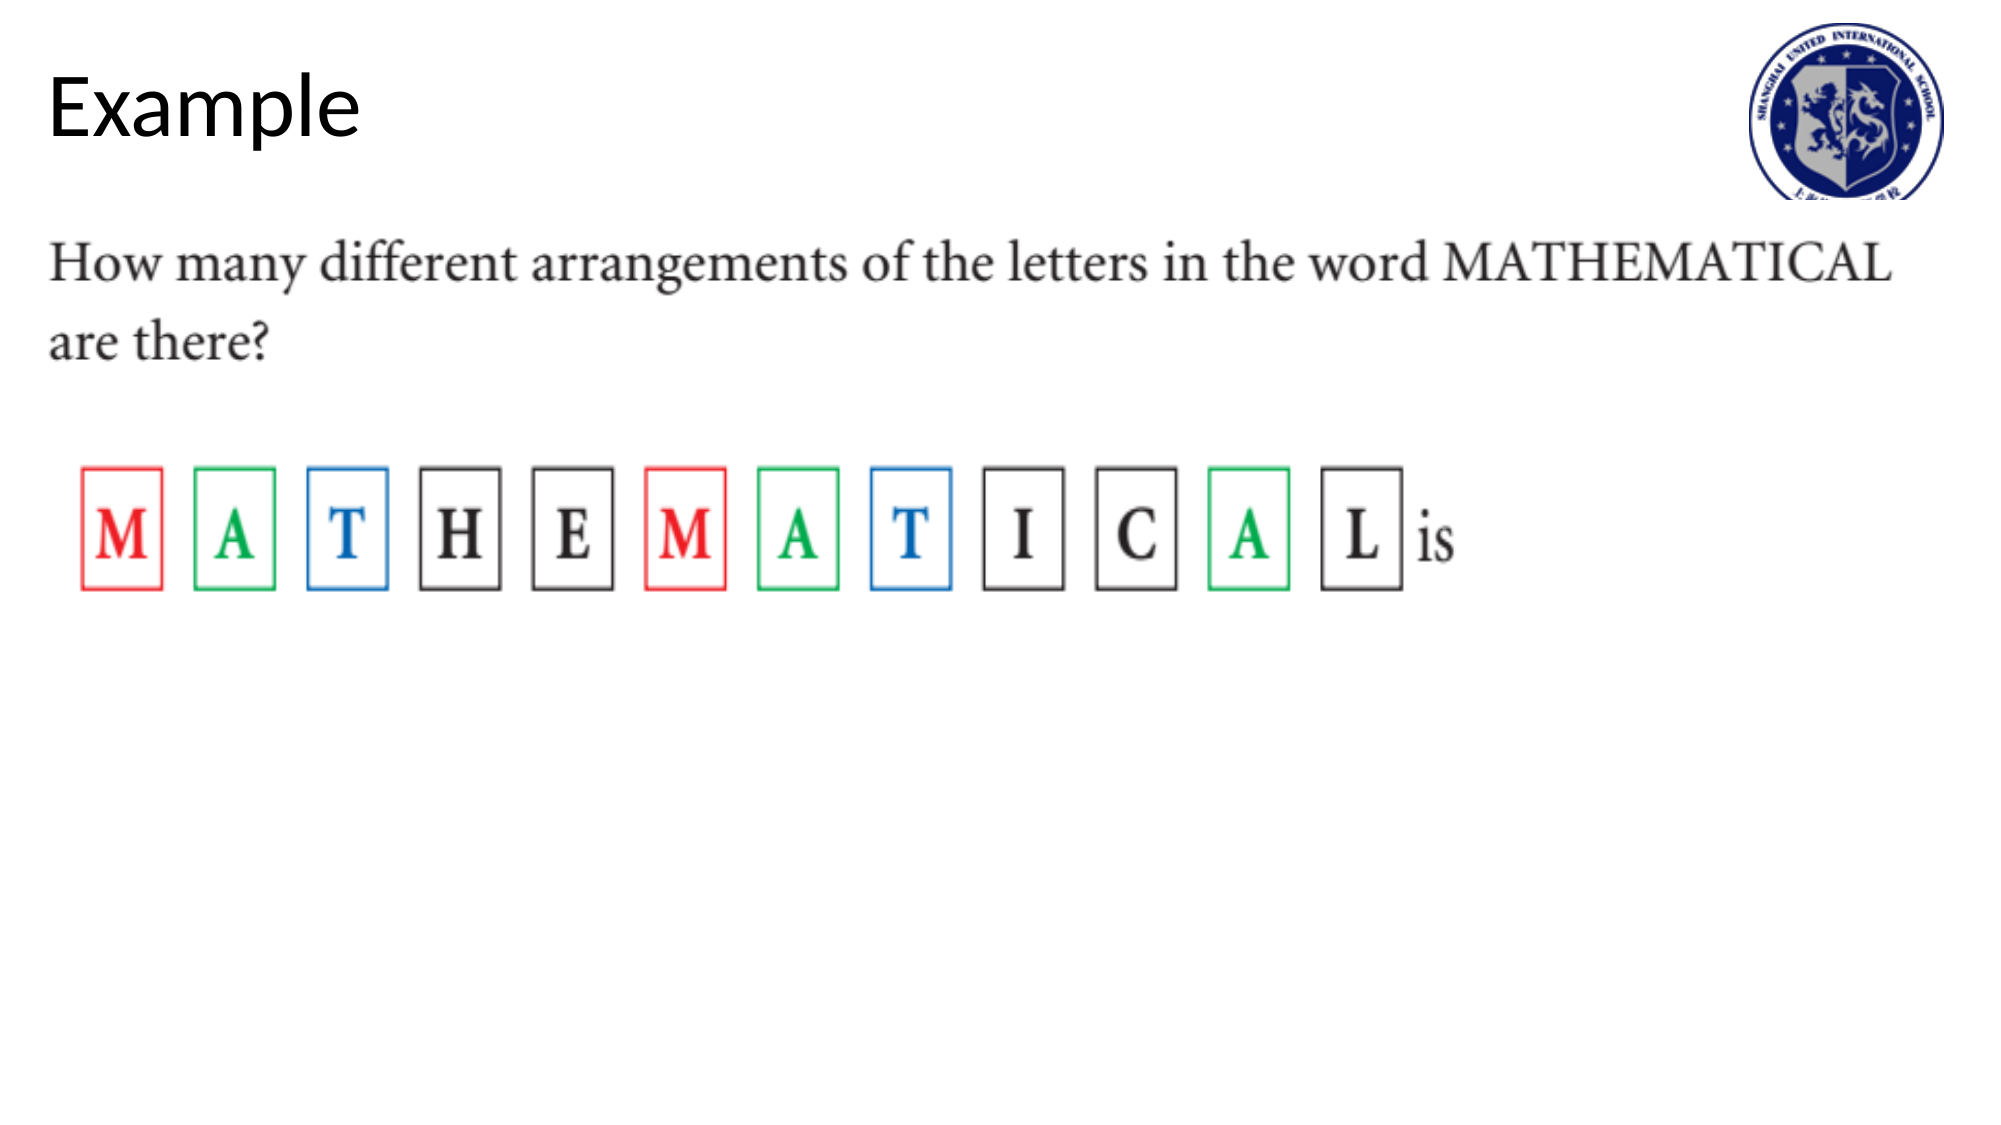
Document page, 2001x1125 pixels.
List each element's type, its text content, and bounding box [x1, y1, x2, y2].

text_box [32, 439, 1591, 621]
title Example [33, 29, 413, 184]
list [32, 199, 1932, 441]
picture [1749, 23, 1944, 220]
